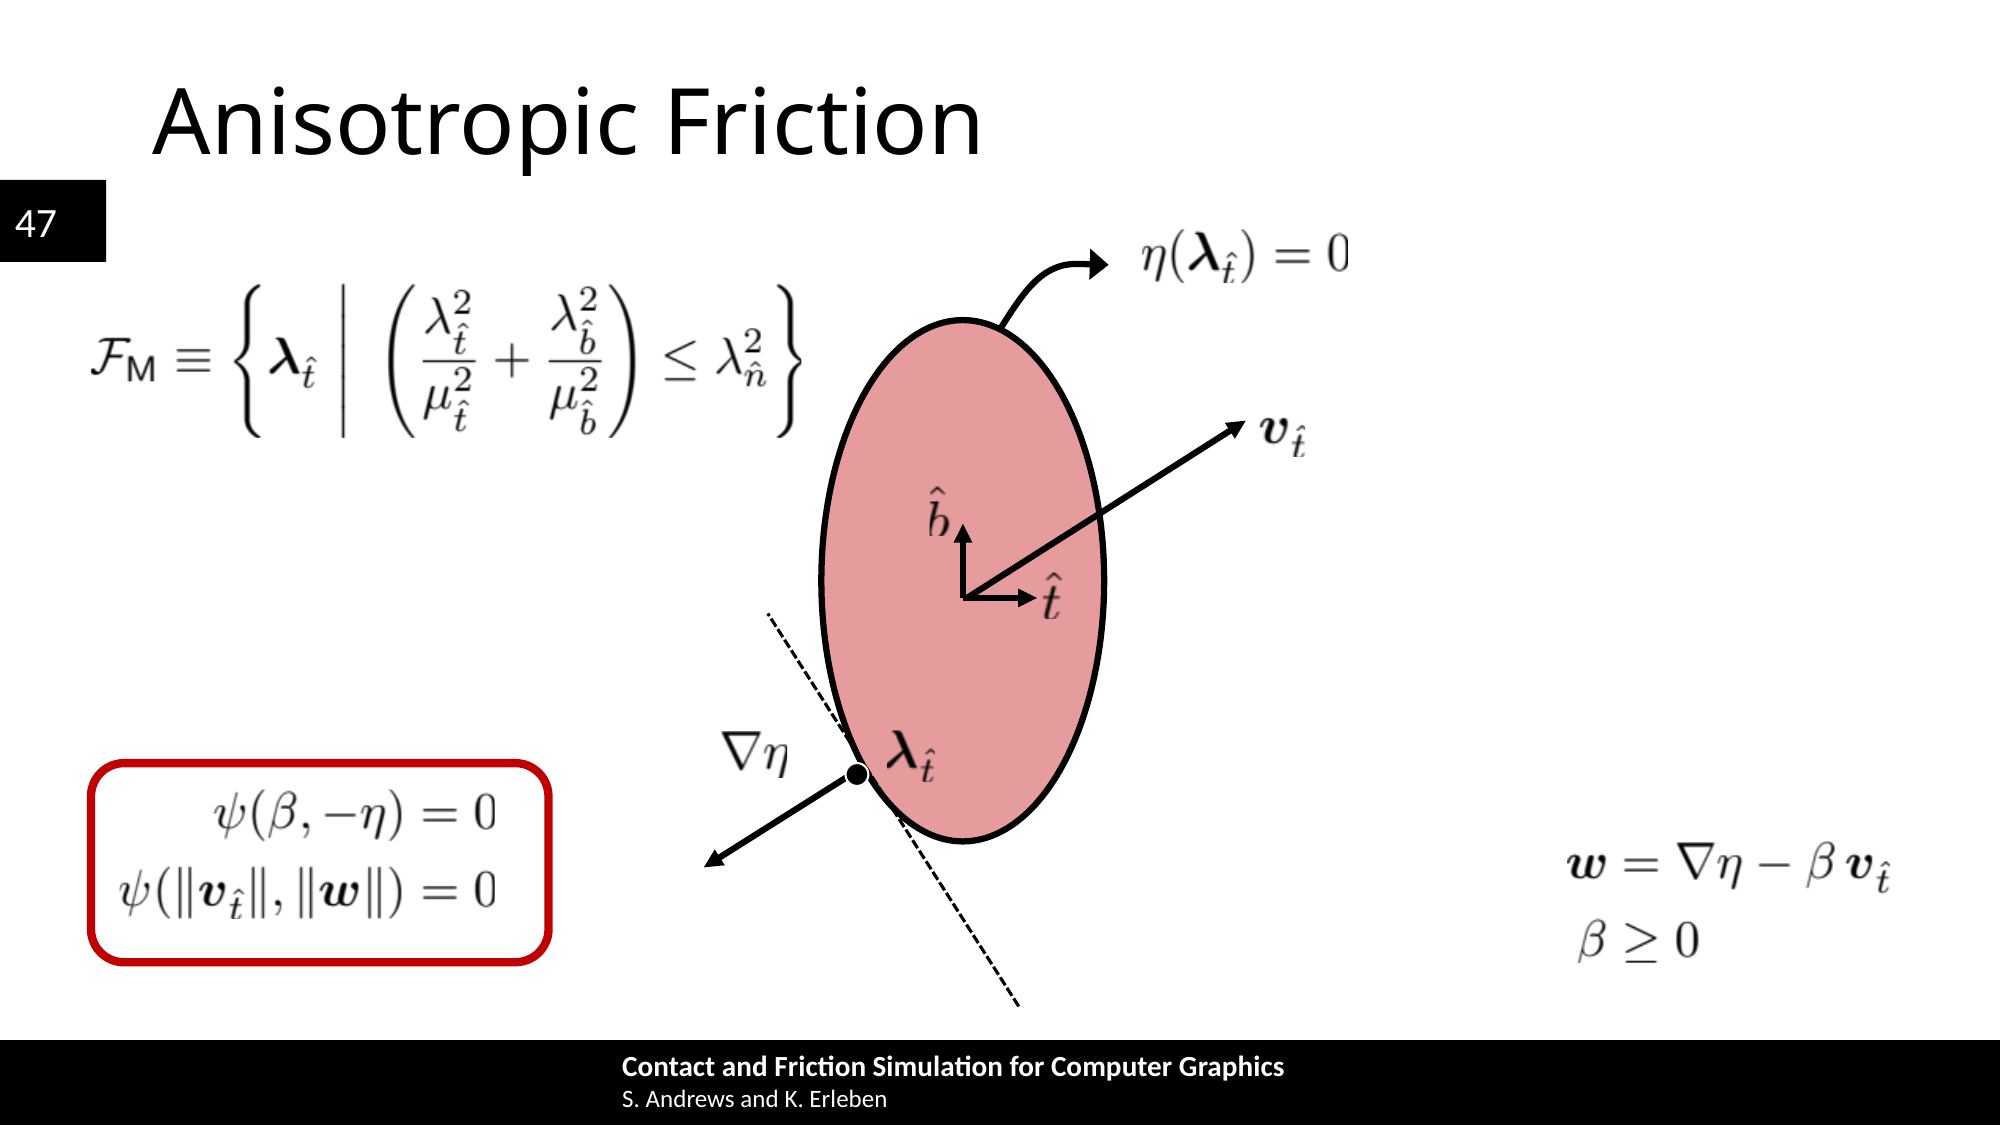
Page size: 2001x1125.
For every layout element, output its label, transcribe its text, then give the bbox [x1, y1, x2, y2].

text_box [820, 319, 1076, 613]
title Anisotropic Friction [137, 59, 1863, 190]
picture [720, 731, 788, 778]
picture [1566, 841, 1890, 963]
text_box [999, 253, 1109, 329]
picture [90, 283, 802, 438]
picture [119, 788, 495, 919]
text_box [89, 762, 550, 964]
picture [1141, 228, 1349, 284]
picture [1259, 417, 1306, 457]
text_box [767, 613, 1019, 1007]
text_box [929, 484, 1064, 619]
text_box [1019, 598, 1105, 822]
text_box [703, 777, 767, 868]
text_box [967, 420, 1246, 598]
